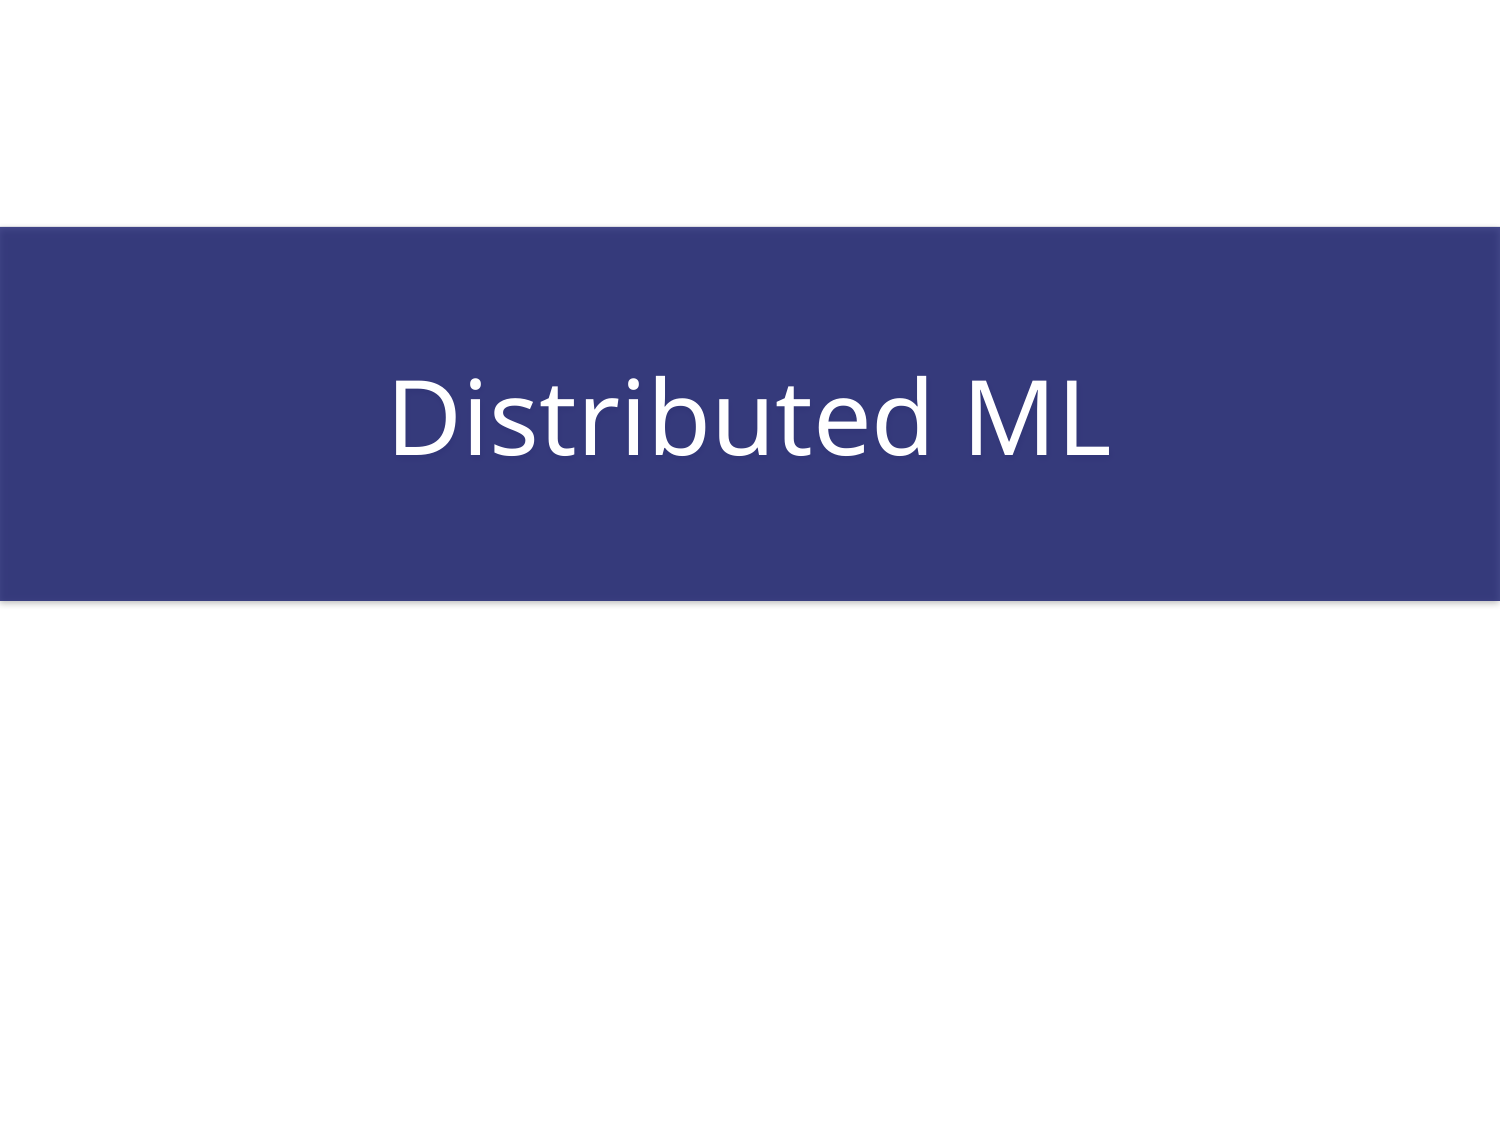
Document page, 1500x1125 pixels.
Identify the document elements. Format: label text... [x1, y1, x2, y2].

text_box Distributed ML [0, 226, 1500, 602]
